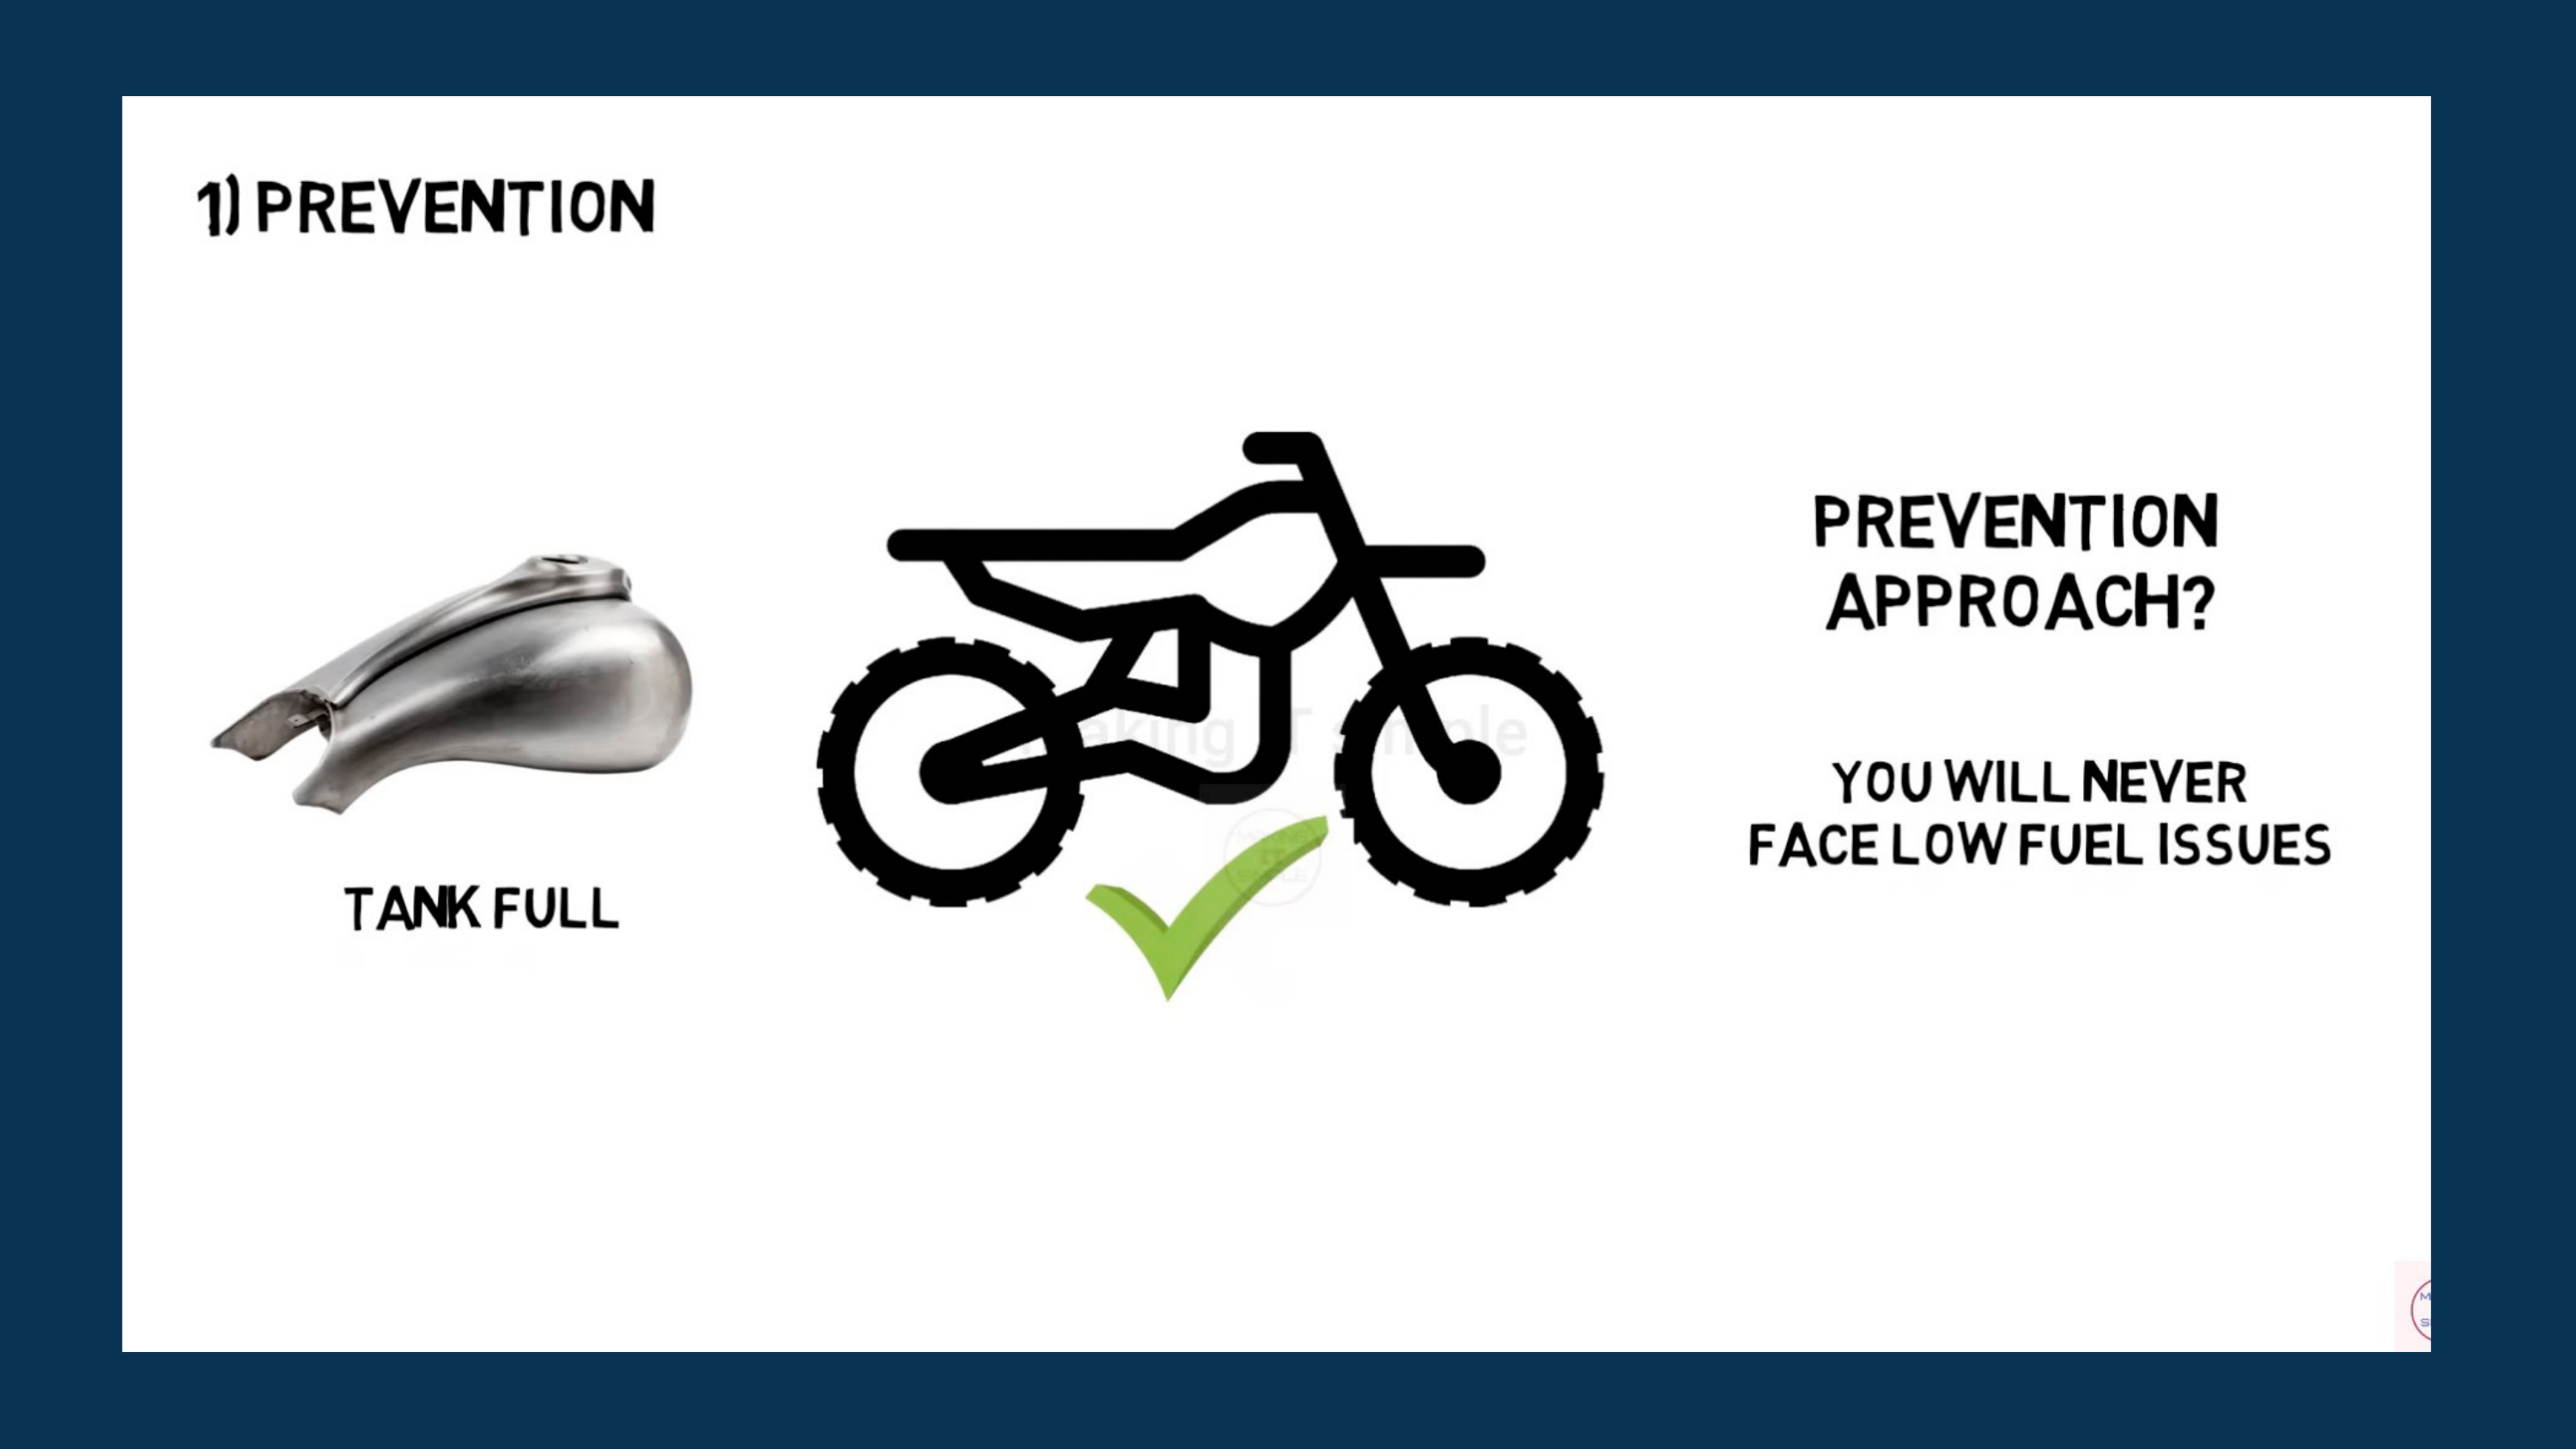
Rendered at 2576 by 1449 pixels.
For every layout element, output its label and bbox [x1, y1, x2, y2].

text_box [122, 96, 2432, 1352]
